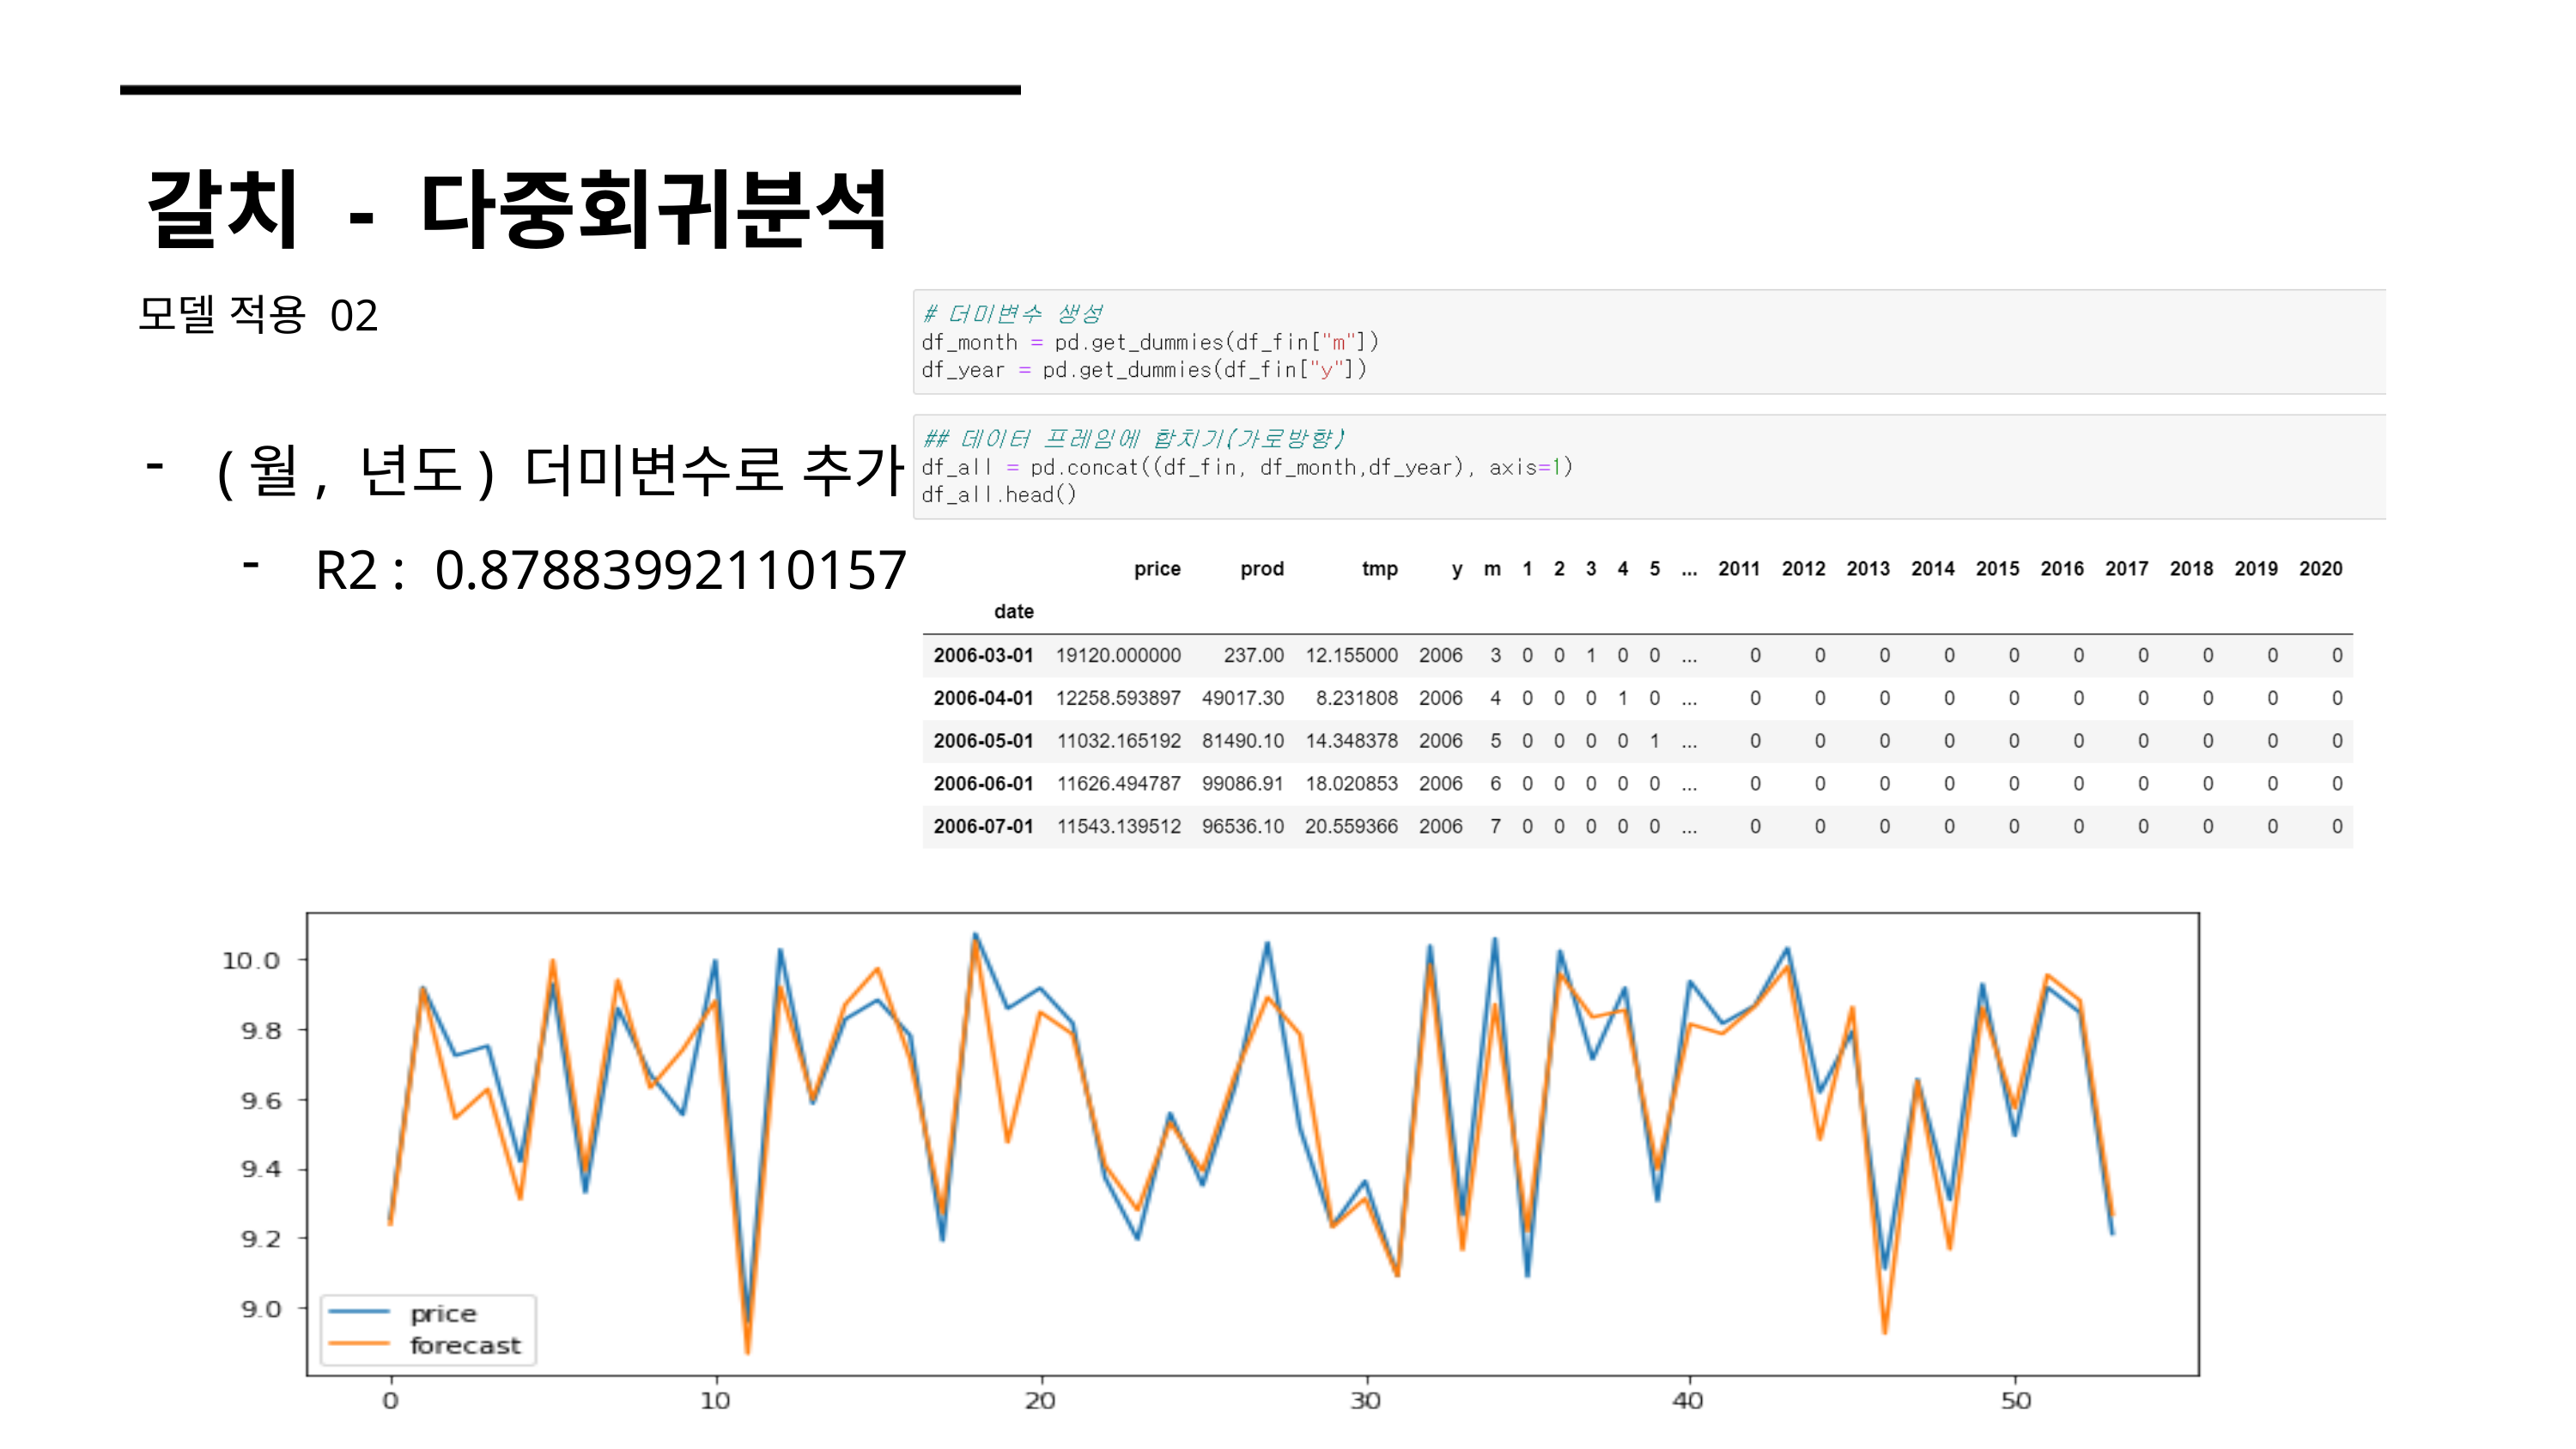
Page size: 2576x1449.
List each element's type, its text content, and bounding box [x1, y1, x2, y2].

picture [201, 900, 2219, 1427]
text_box 모델 적용 02 [125, 282, 392, 347]
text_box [120, 71, 1022, 109]
text_box (월, 년도) 더미변수로 추가 R2 : 0.8788399211015713 [132, 394, 901, 607]
picture [906, 285, 2387, 854]
text_box 갈치 - 다중회귀분석 [132, 166, 1211, 248]
